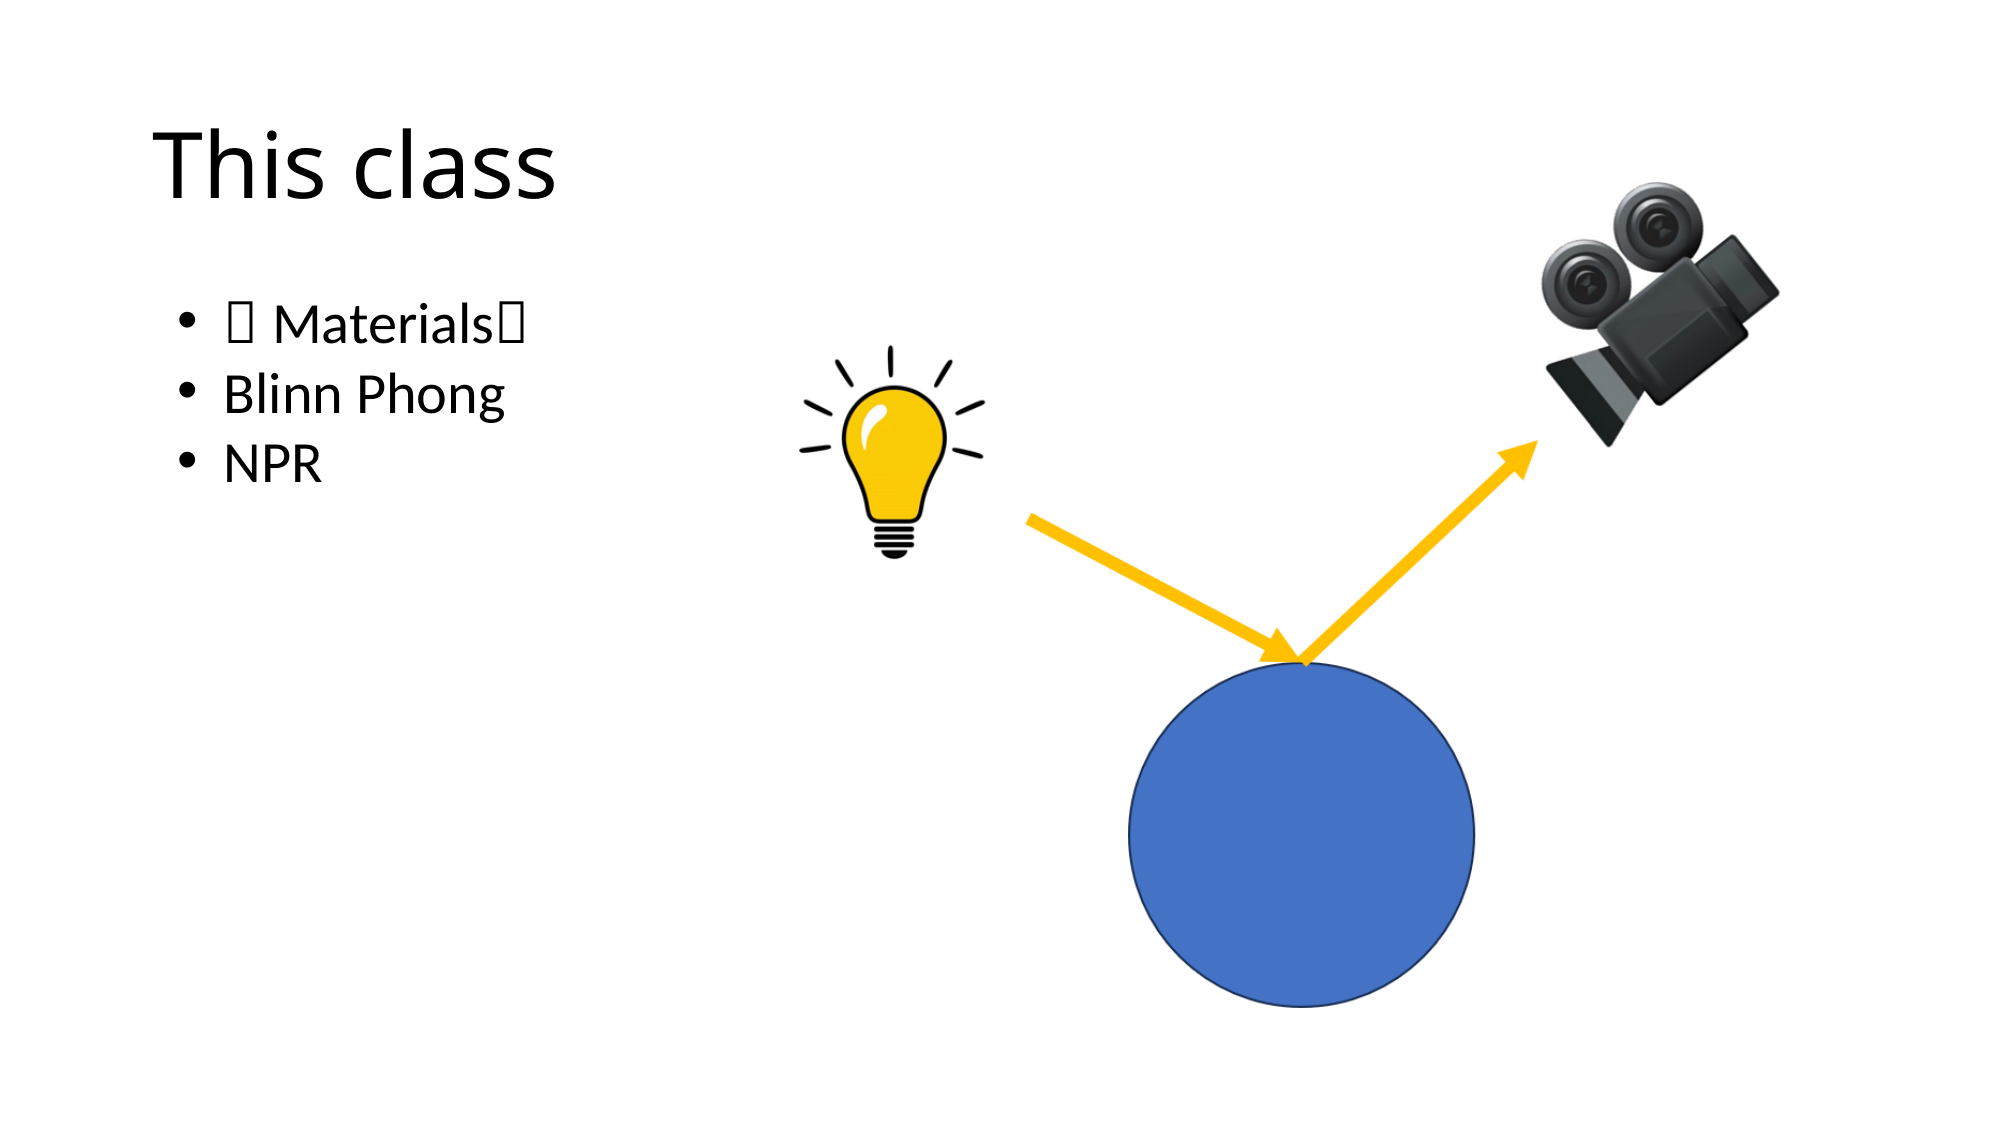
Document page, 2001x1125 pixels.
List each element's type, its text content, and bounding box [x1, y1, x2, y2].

title This class [137, 59, 1863, 278]
text_box  Materials Blinn Phong NPR [162, 277, 768, 502]
picture [768, 137, 1801, 1023]
